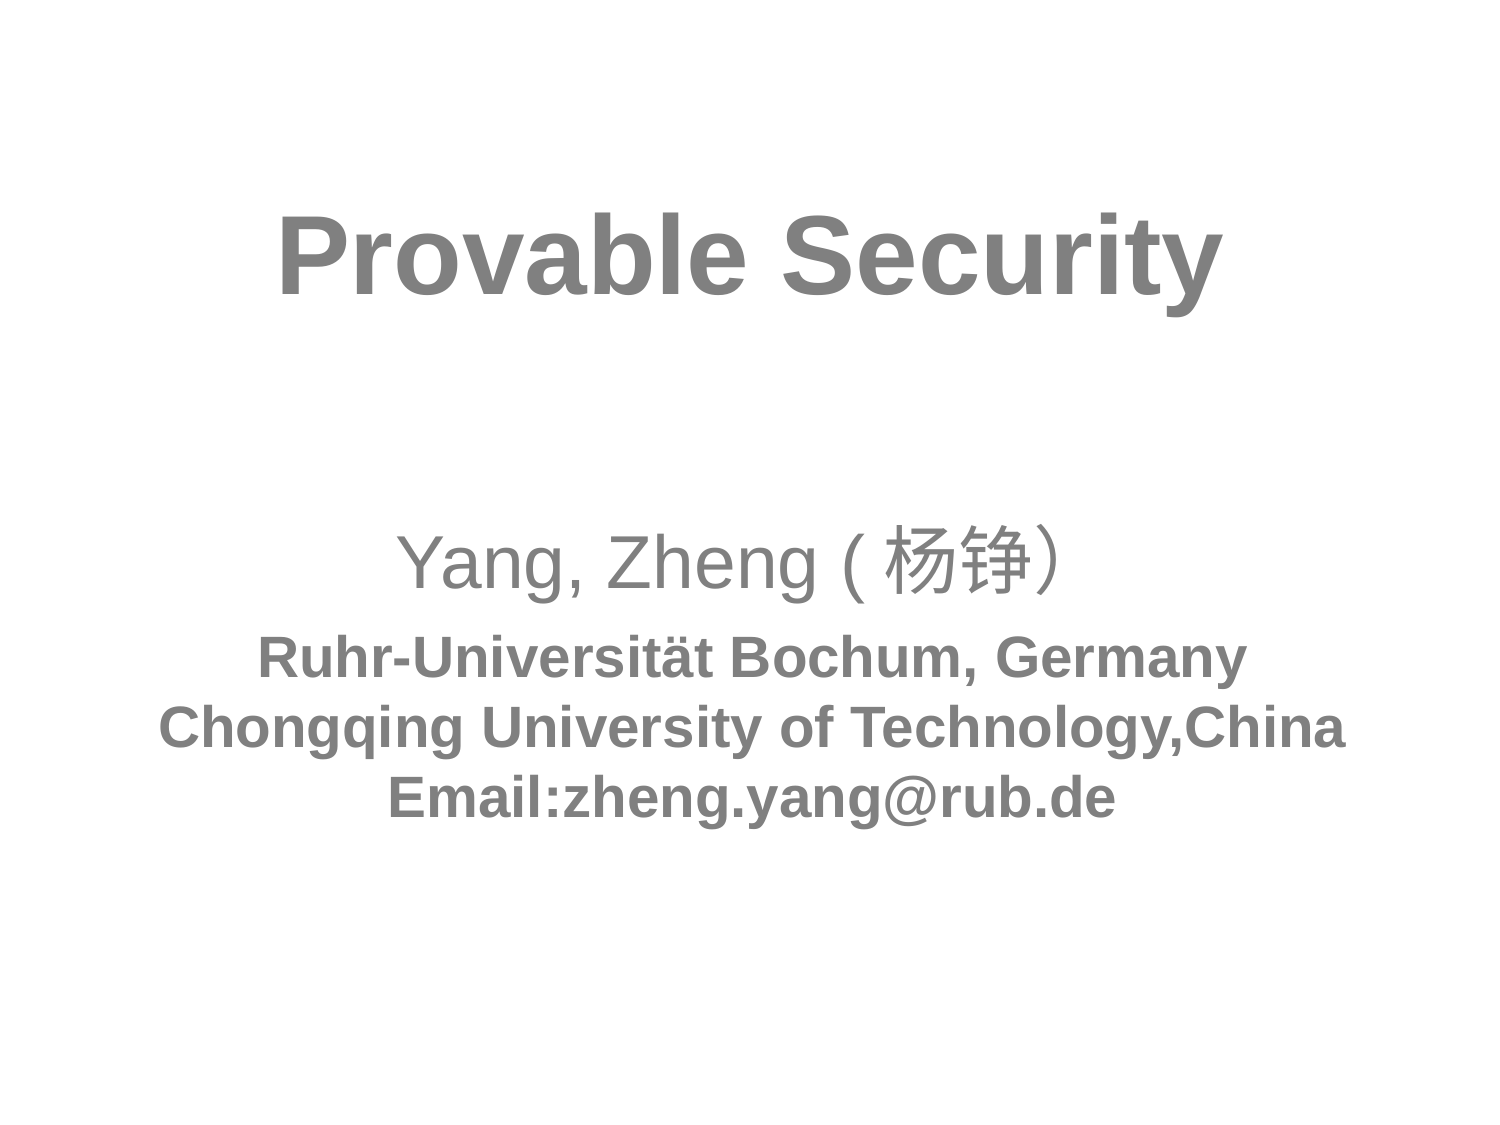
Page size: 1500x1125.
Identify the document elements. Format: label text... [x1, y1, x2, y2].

text_box Yang, Zheng (杨铮） [2, 505, 1500, 611]
text_box Provable Security [24, 174, 1475, 325]
text_box Ruhr-Universität Bochum, Germany Chongqing University of Technology,China Email:zheng.yang@rub.de [2, 611, 1500, 907]
